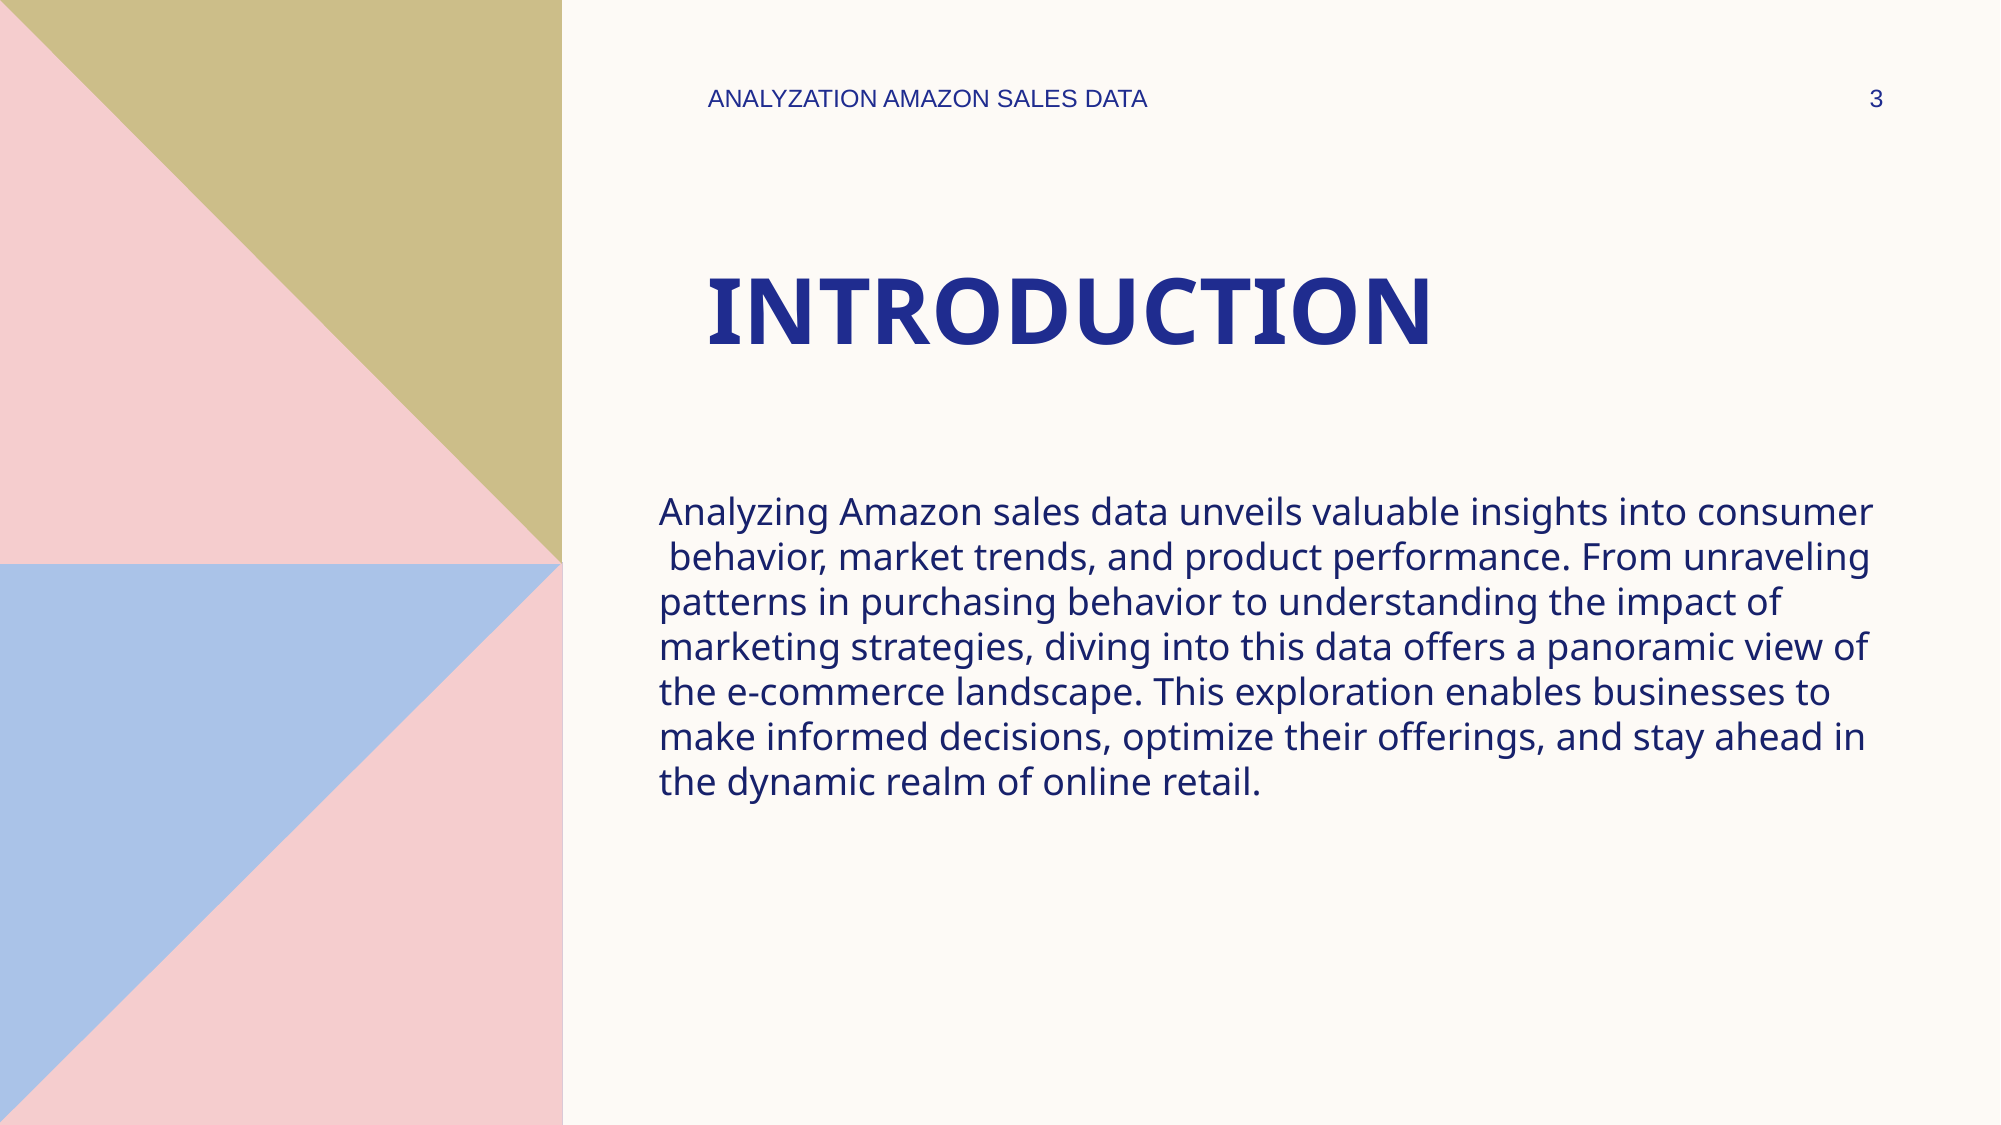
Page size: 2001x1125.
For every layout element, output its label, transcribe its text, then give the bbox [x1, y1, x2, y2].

list Analyzing Amazon sales data unveils valuable insights into consumer behavior, market trends, and product performance. From unraveling patterns in purchasing behavior to understanding the impact of marketing strategies, diving into this data offers a panoramic view of the e-commerce landscape. This exploration enables businesses to make informed decisions, optimize their offerings, and stay ahead in the dynamic realm of online retail. [643, 363, 1908, 1017]
slide_number 3 [1795, 75, 1958, 120]
footer ANALYZATION AMAZON SALES DATA [693, 75, 1218, 120]
title Introduction [693, 245, 1803, 363]
